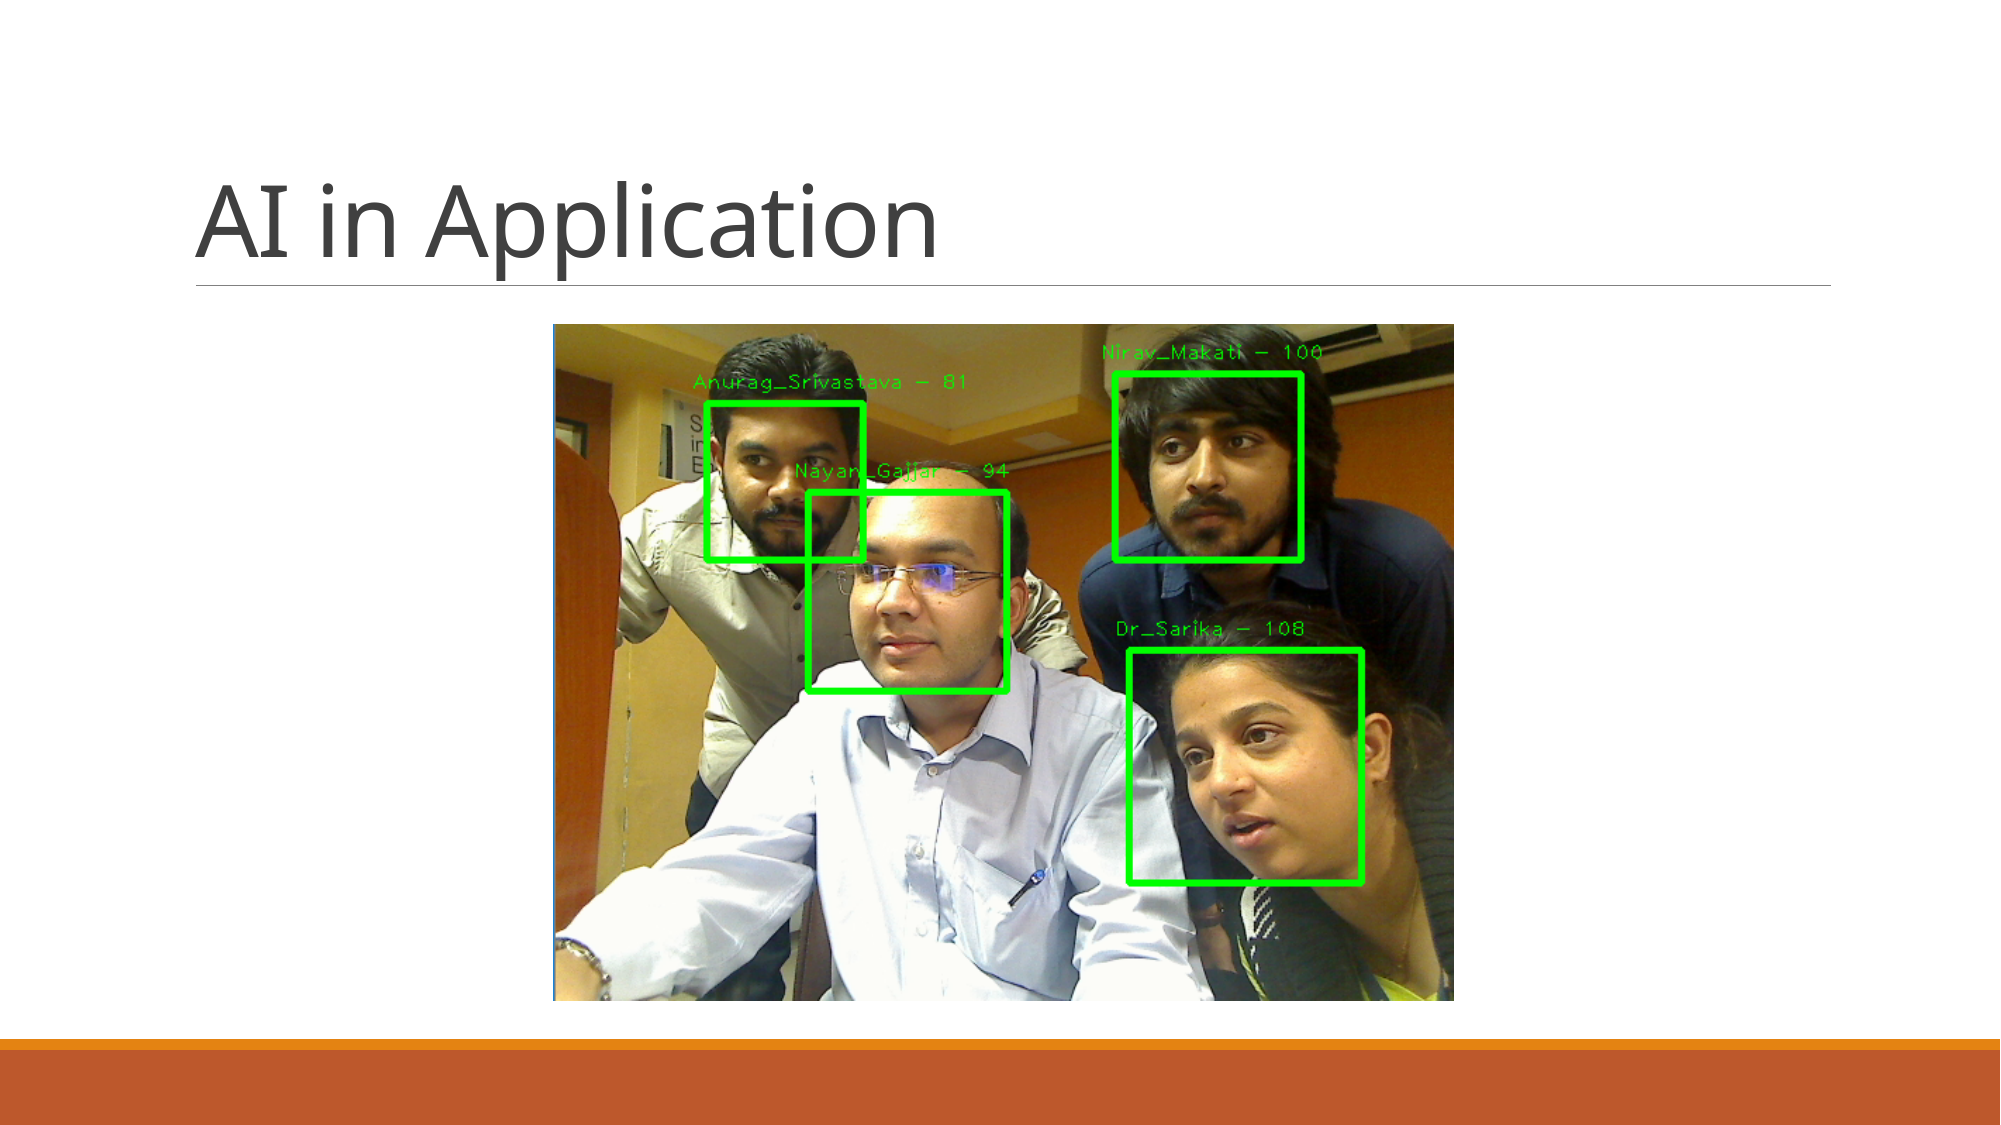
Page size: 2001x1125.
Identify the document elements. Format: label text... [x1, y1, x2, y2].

title AI in Application [180, 47, 1830, 285]
picture [552, 324, 1455, 1001]
